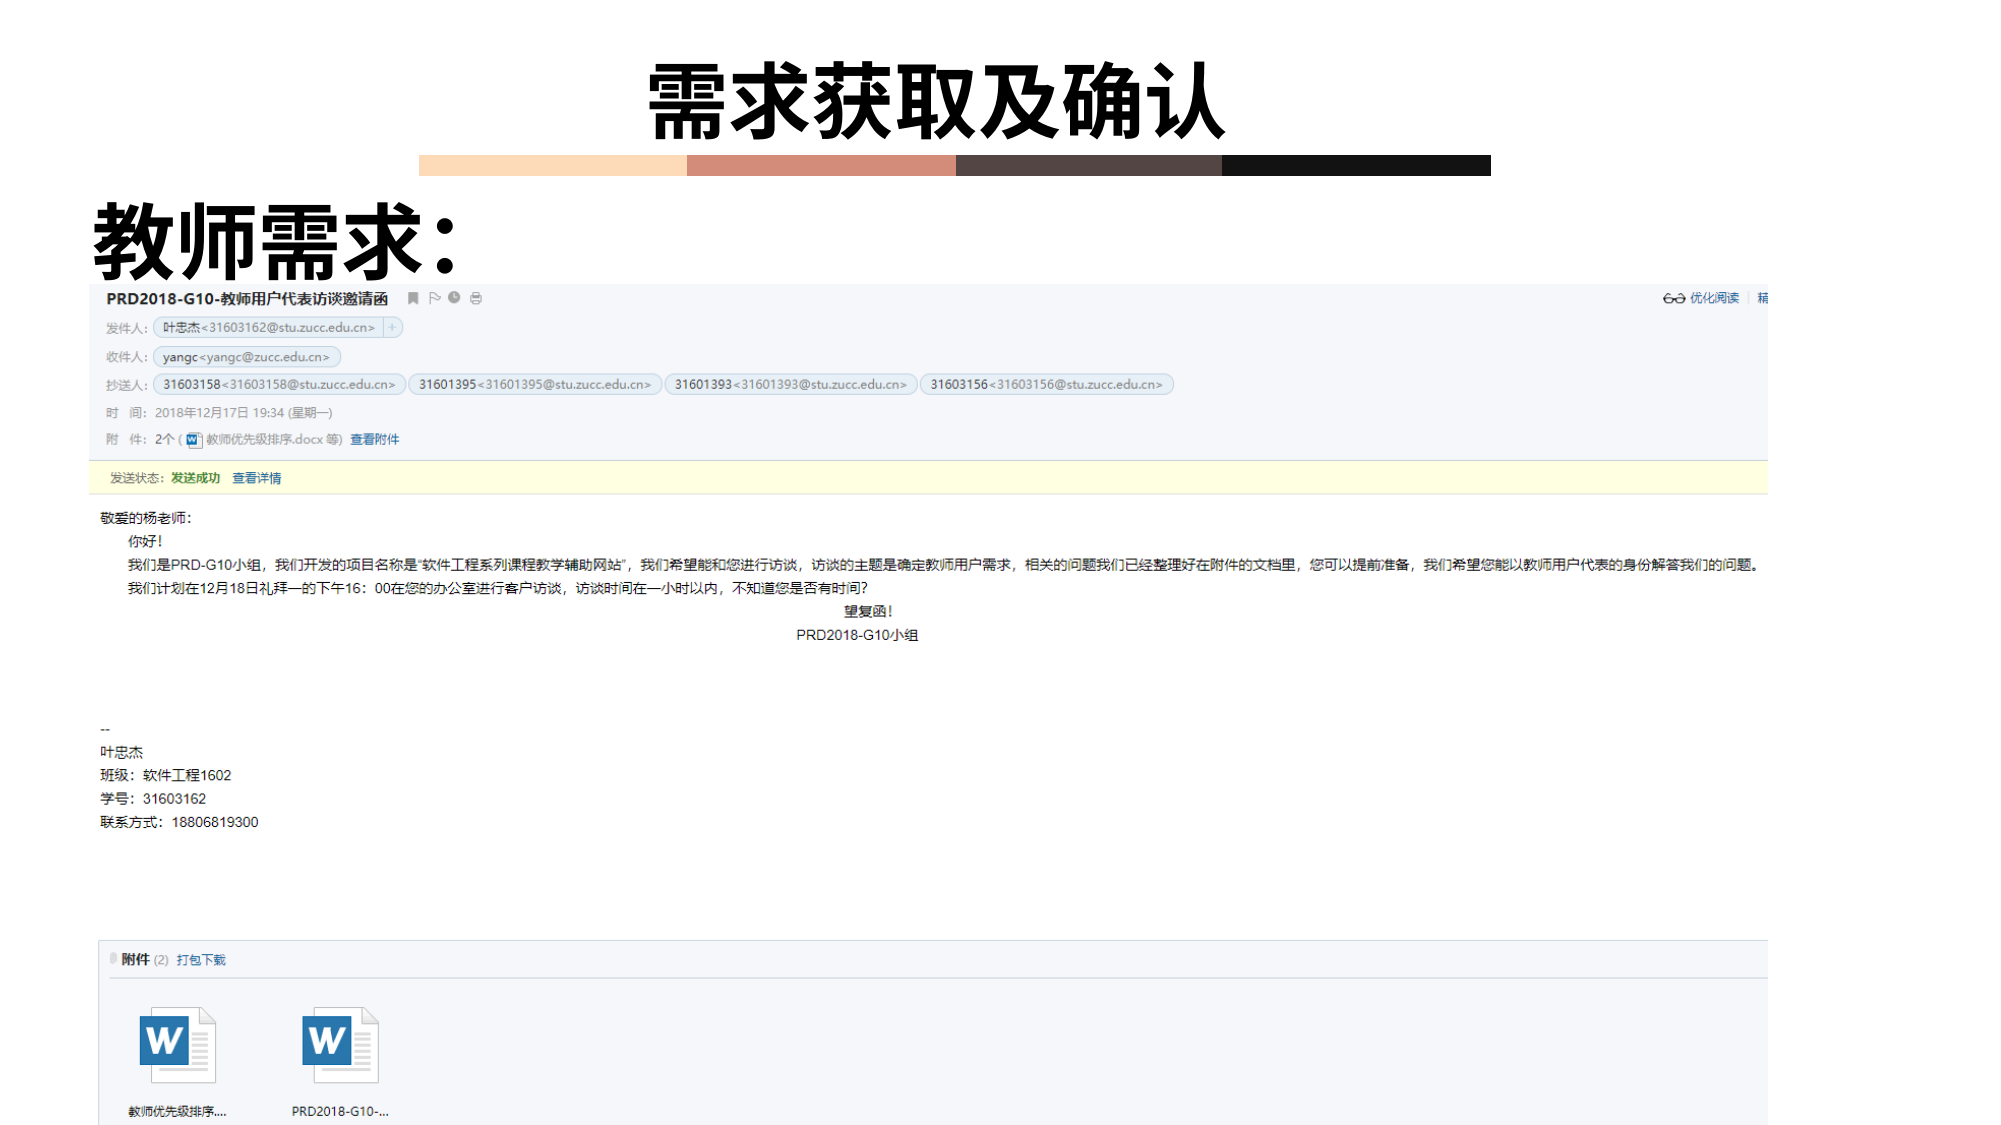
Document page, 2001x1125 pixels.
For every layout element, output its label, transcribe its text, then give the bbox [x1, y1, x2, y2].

picture [88, 284, 1768, 1125]
text_box 教师需求： [77, 182, 1900, 298]
list 需求获取及确认 [630, 52, 1347, 113]
